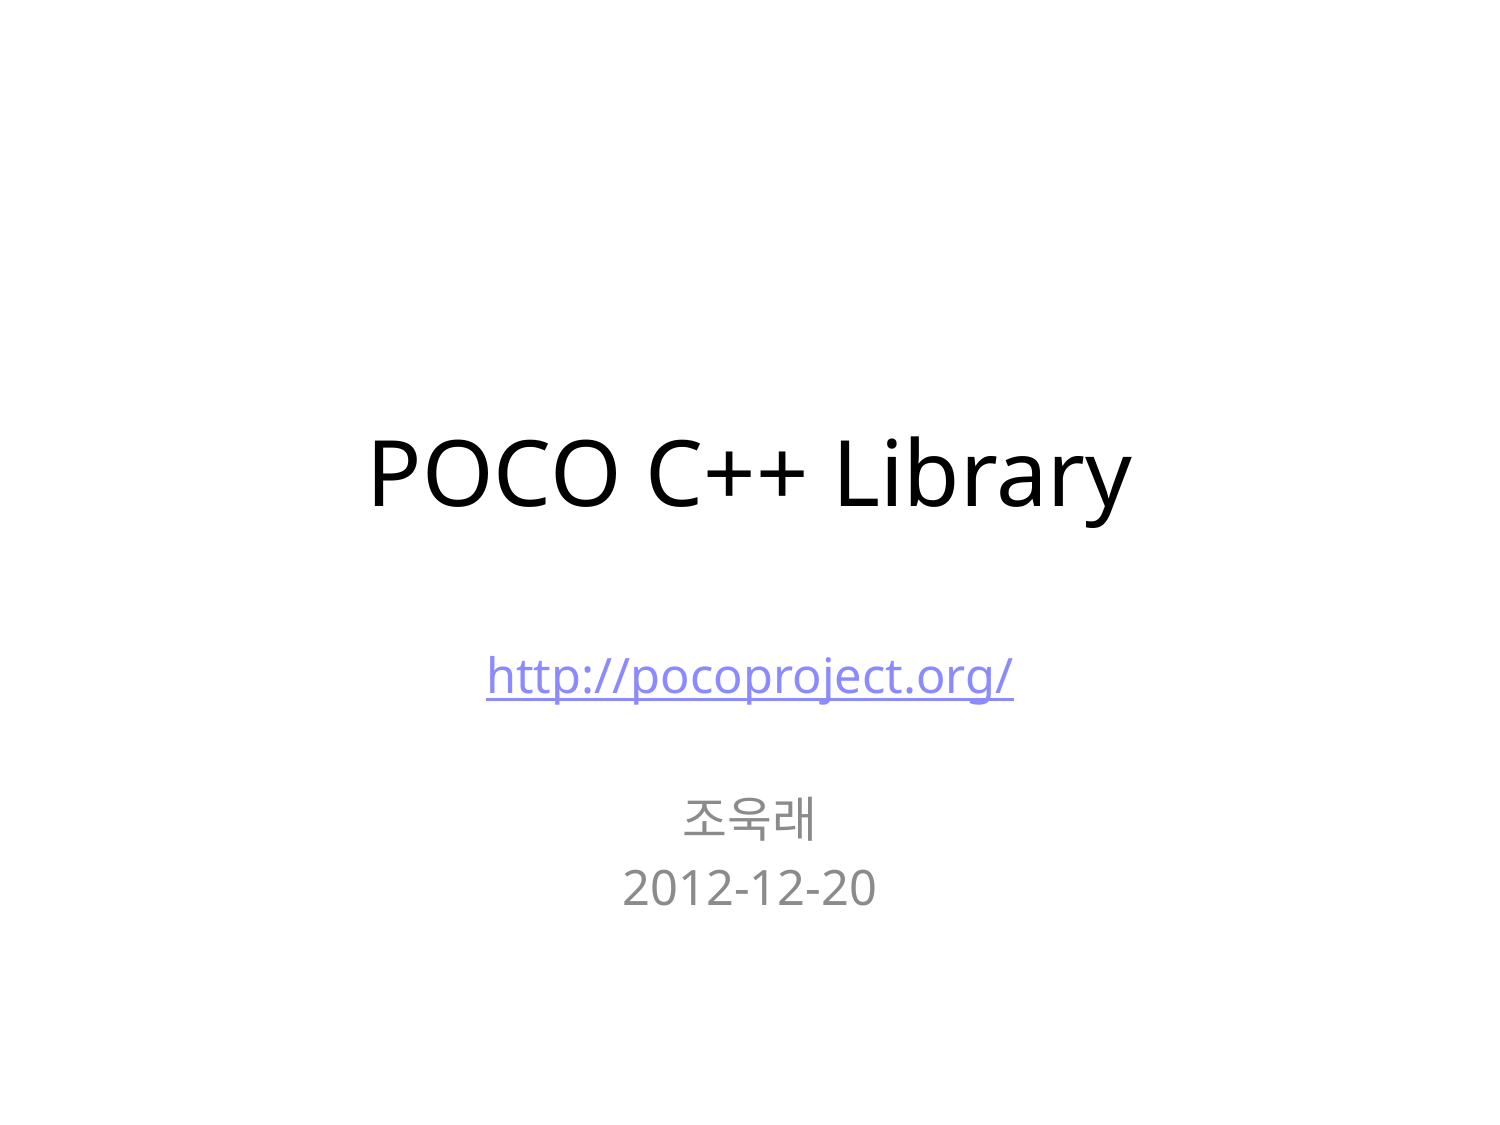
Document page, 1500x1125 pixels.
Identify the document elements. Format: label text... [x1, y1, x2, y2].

subtitle http://pocoproject.org/ 조욱래 2012-12-20 [225, 637, 1275, 925]
title POCO C++ Library [112, 349, 1388, 591]
